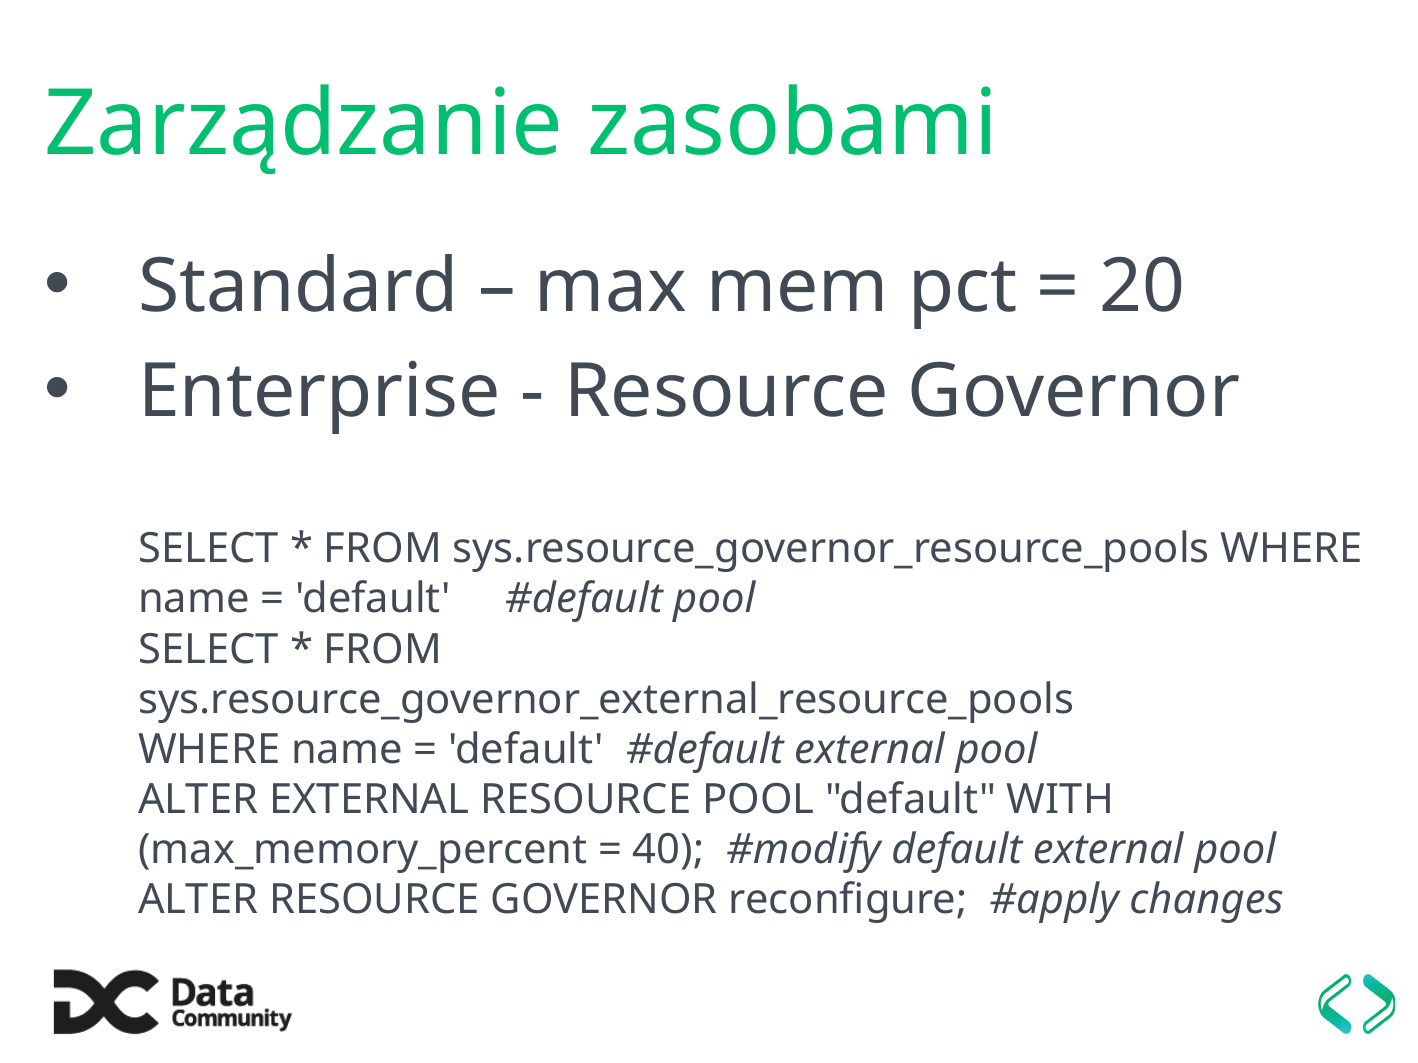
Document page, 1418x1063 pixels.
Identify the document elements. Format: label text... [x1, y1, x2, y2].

picture [44, 1004, 299, 1043]
list Standard – max mem pct = 20 Enterprise - Resource Governor SELECT * FROM sys.resource_governor_resource_pools WHERE name = 'default' #default pool SELECT * FROM sys.resource_governor_external_resource_pools WHERE name = 'default' #default external pool ALTER EXTERNAL RESOURCE POOL "default" WITH (max_memory_percent = 40); #modify default external pool ALTER RESOURCE GOVERNOR reconfigure; #apply changes [44, 236, 1374, 1004]
title Zarządzanie zasobami [44, 59, 1374, 178]
